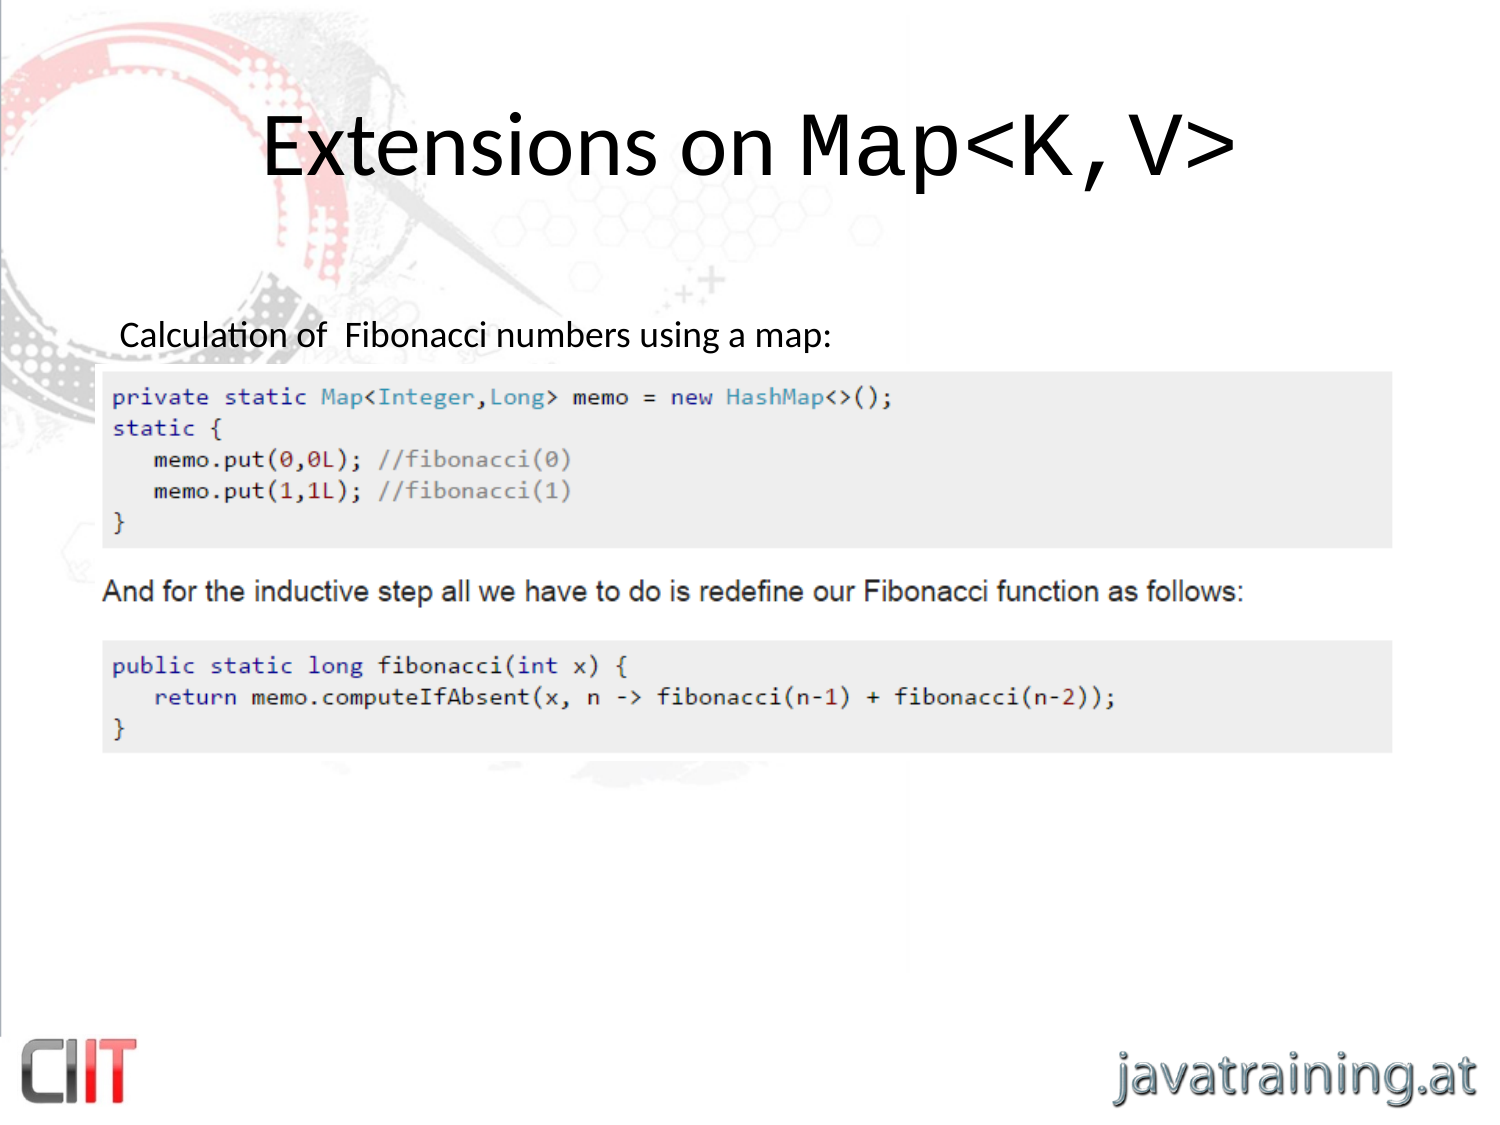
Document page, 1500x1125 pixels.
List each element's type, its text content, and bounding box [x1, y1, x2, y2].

text_box Calculation of Fibonacci numbers using a map: [104, 302, 849, 362]
picture [0, 0, 1500, 1125]
title Extensions on Map<K,V> [75, 45, 1425, 233]
